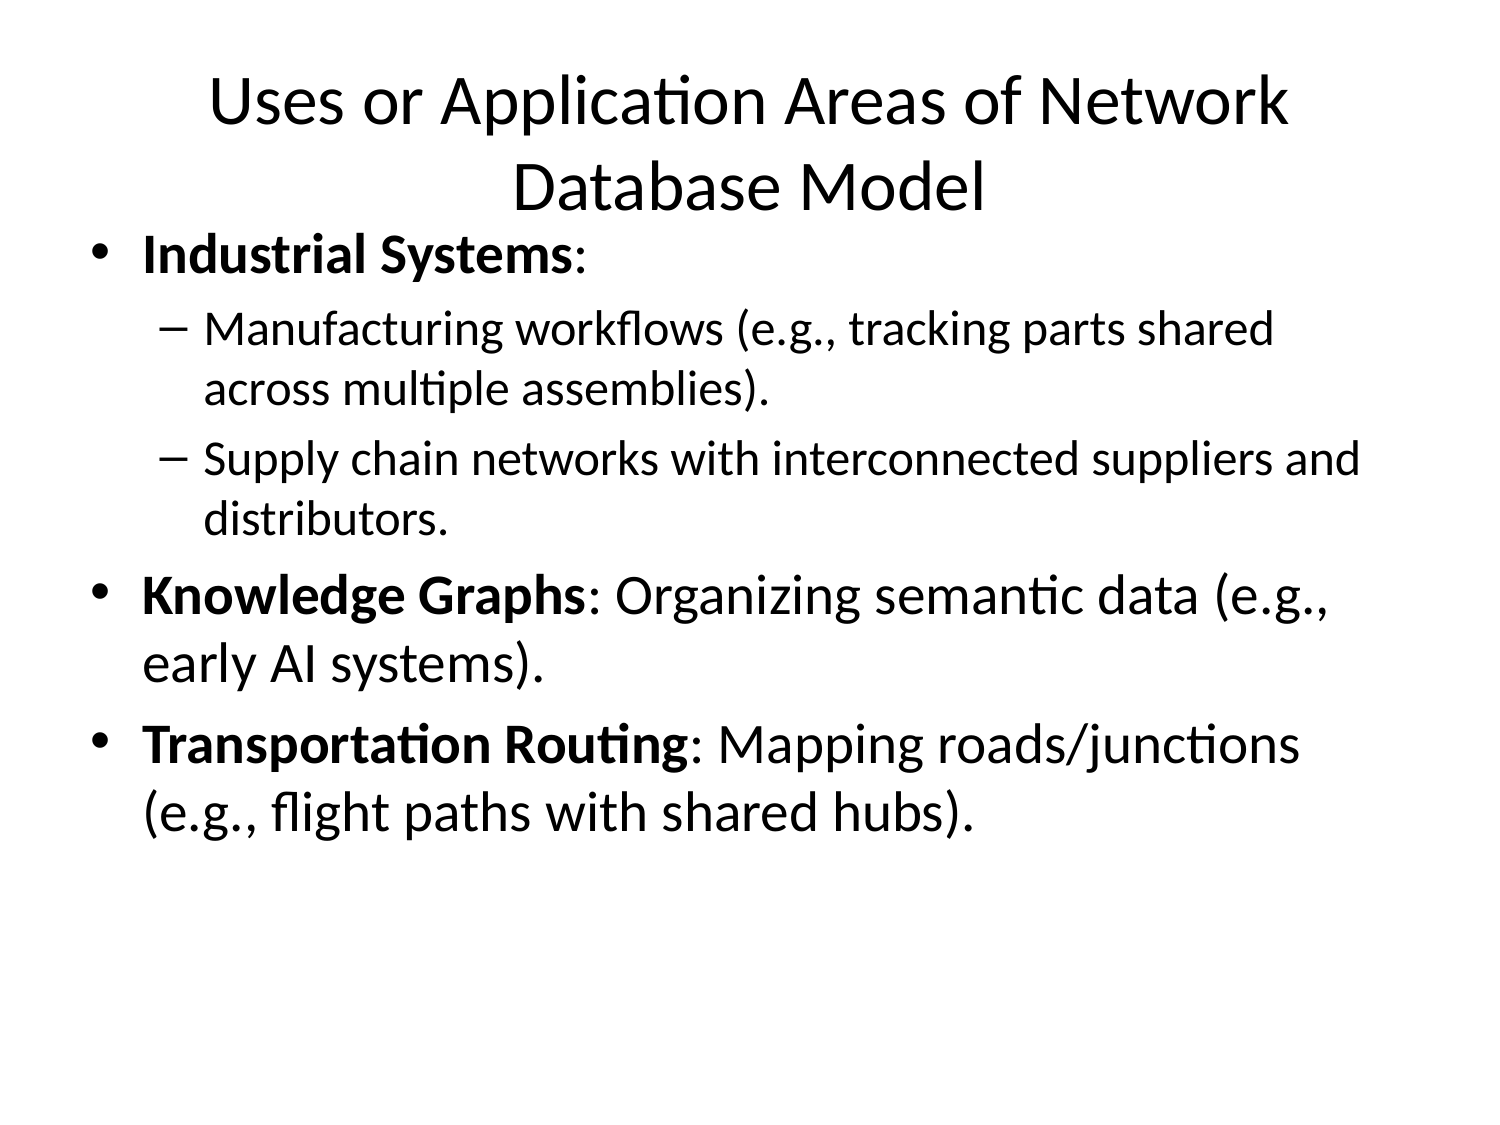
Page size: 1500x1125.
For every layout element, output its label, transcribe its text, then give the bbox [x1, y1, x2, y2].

title Uses or Application Areas of Network Database Model [75, 45, 1425, 208]
list Industrial Systems: Manufacturing workflows (e.g., tracking parts shared across multiple assemblies). Supply chain networks with interconnected suppliers and distributors. Knowledge Graphs: Organizing semantic data (e.g., early AI systems). Transportation Routing: Mapping roads/junctions (e.g., flight paths with shared hubs). [75, 208, 1425, 1005]
